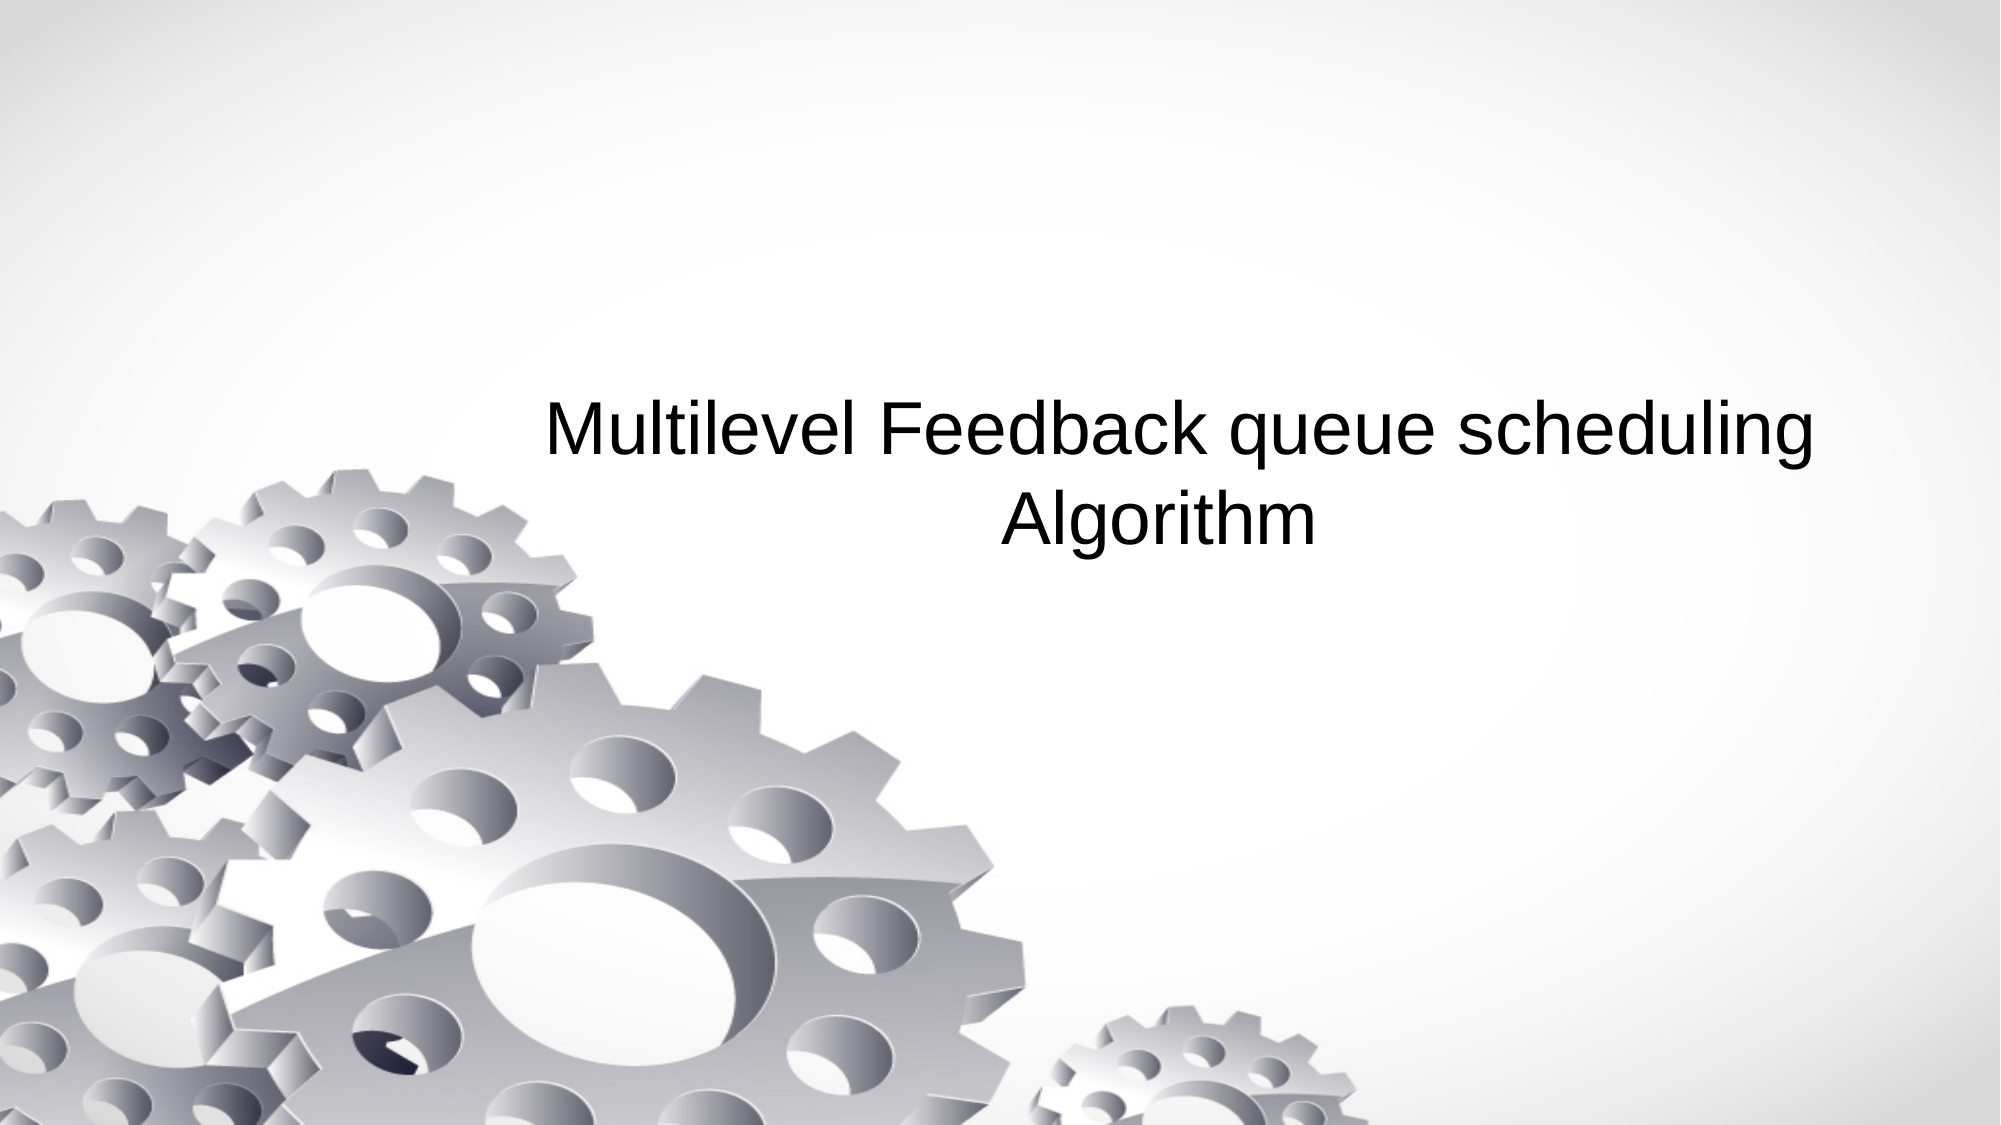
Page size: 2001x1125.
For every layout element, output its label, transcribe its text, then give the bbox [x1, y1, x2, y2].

picture [0, 0, 2000, 1125]
title Multilevel Feedback queue scheduling Algorithm [404, 380, 1917, 559]
